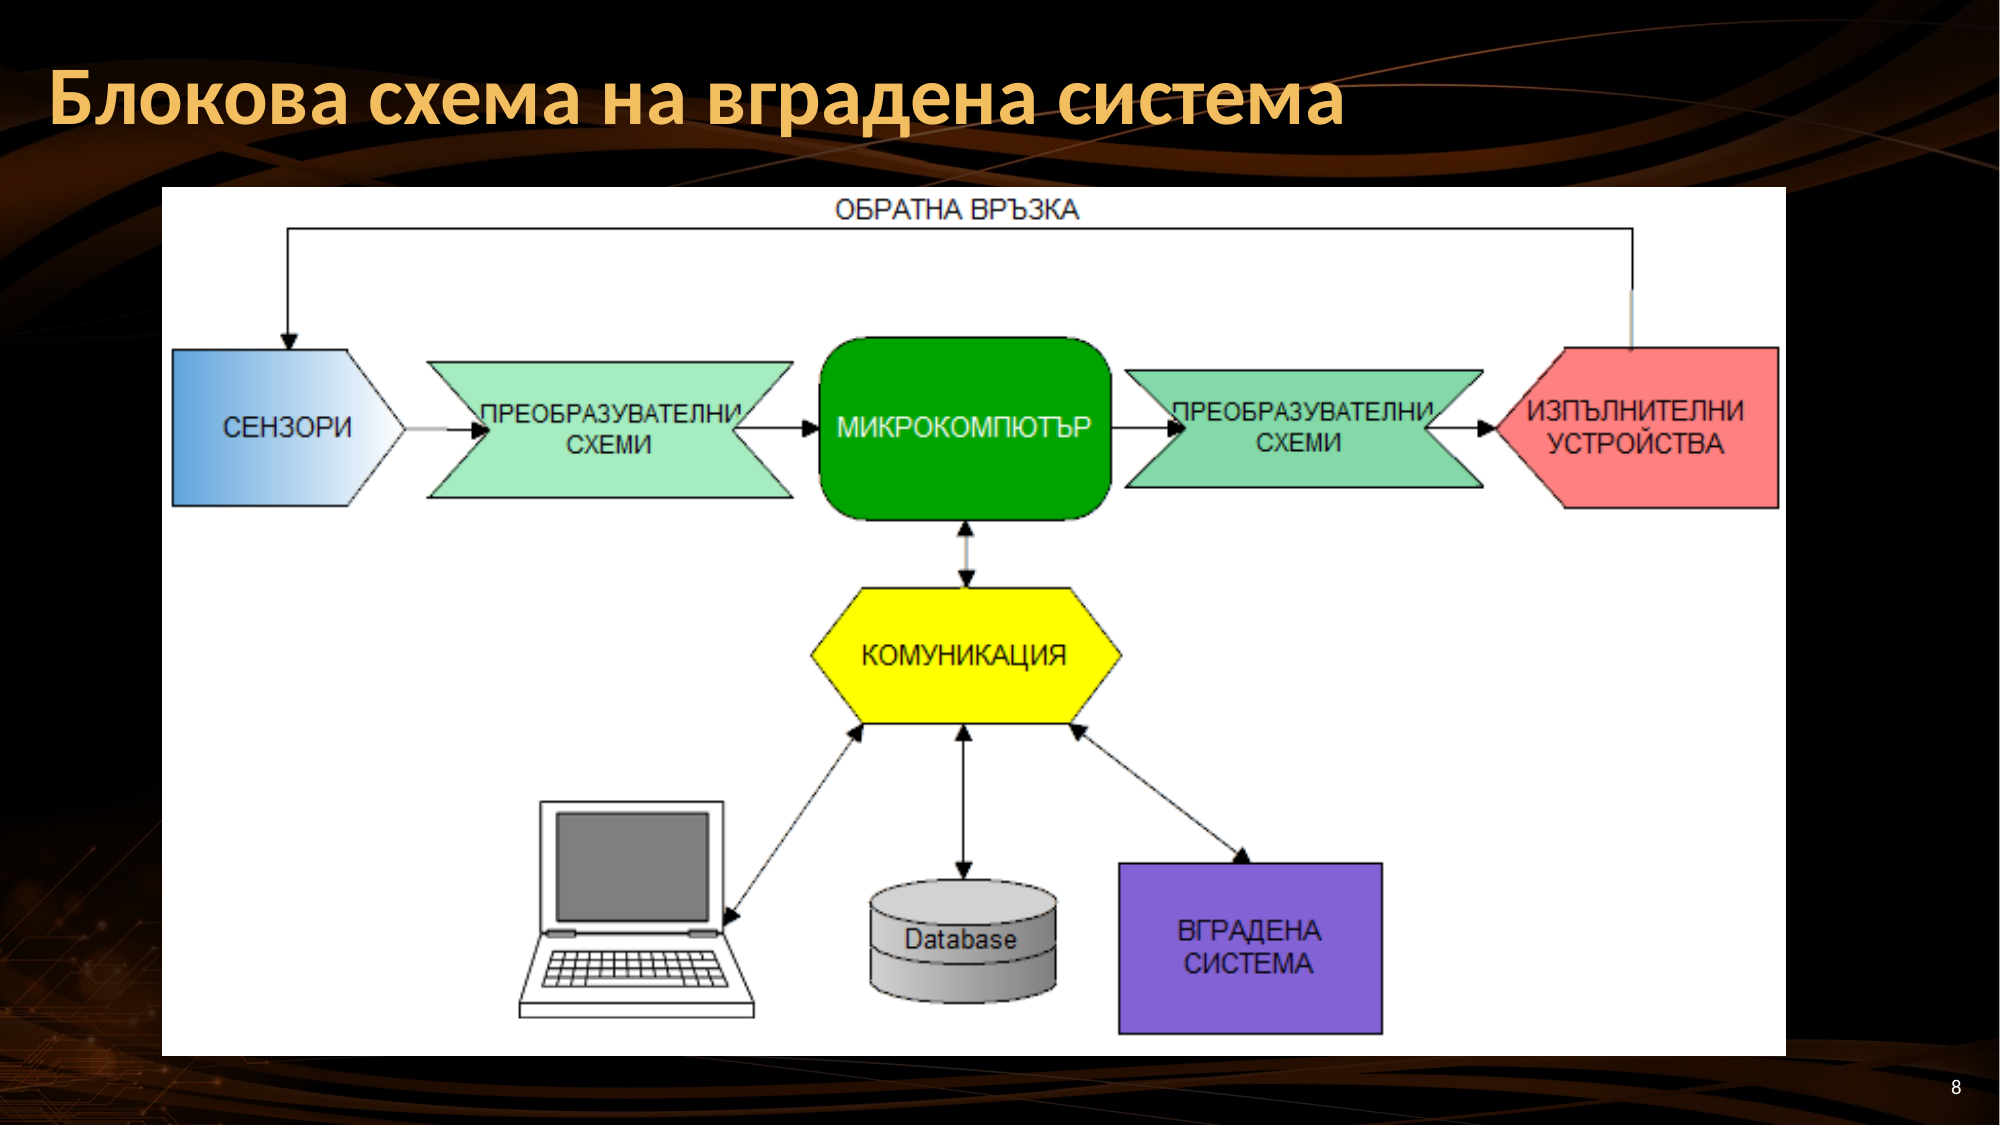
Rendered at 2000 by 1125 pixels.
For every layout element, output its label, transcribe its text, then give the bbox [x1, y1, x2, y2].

picture [0, 0, 2000, 1125]
slide_number 8 [1897, 1070, 1968, 1103]
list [162, 187, 1786, 1056]
title Блокова схема на вградена система [30, 6, 1602, 189]
